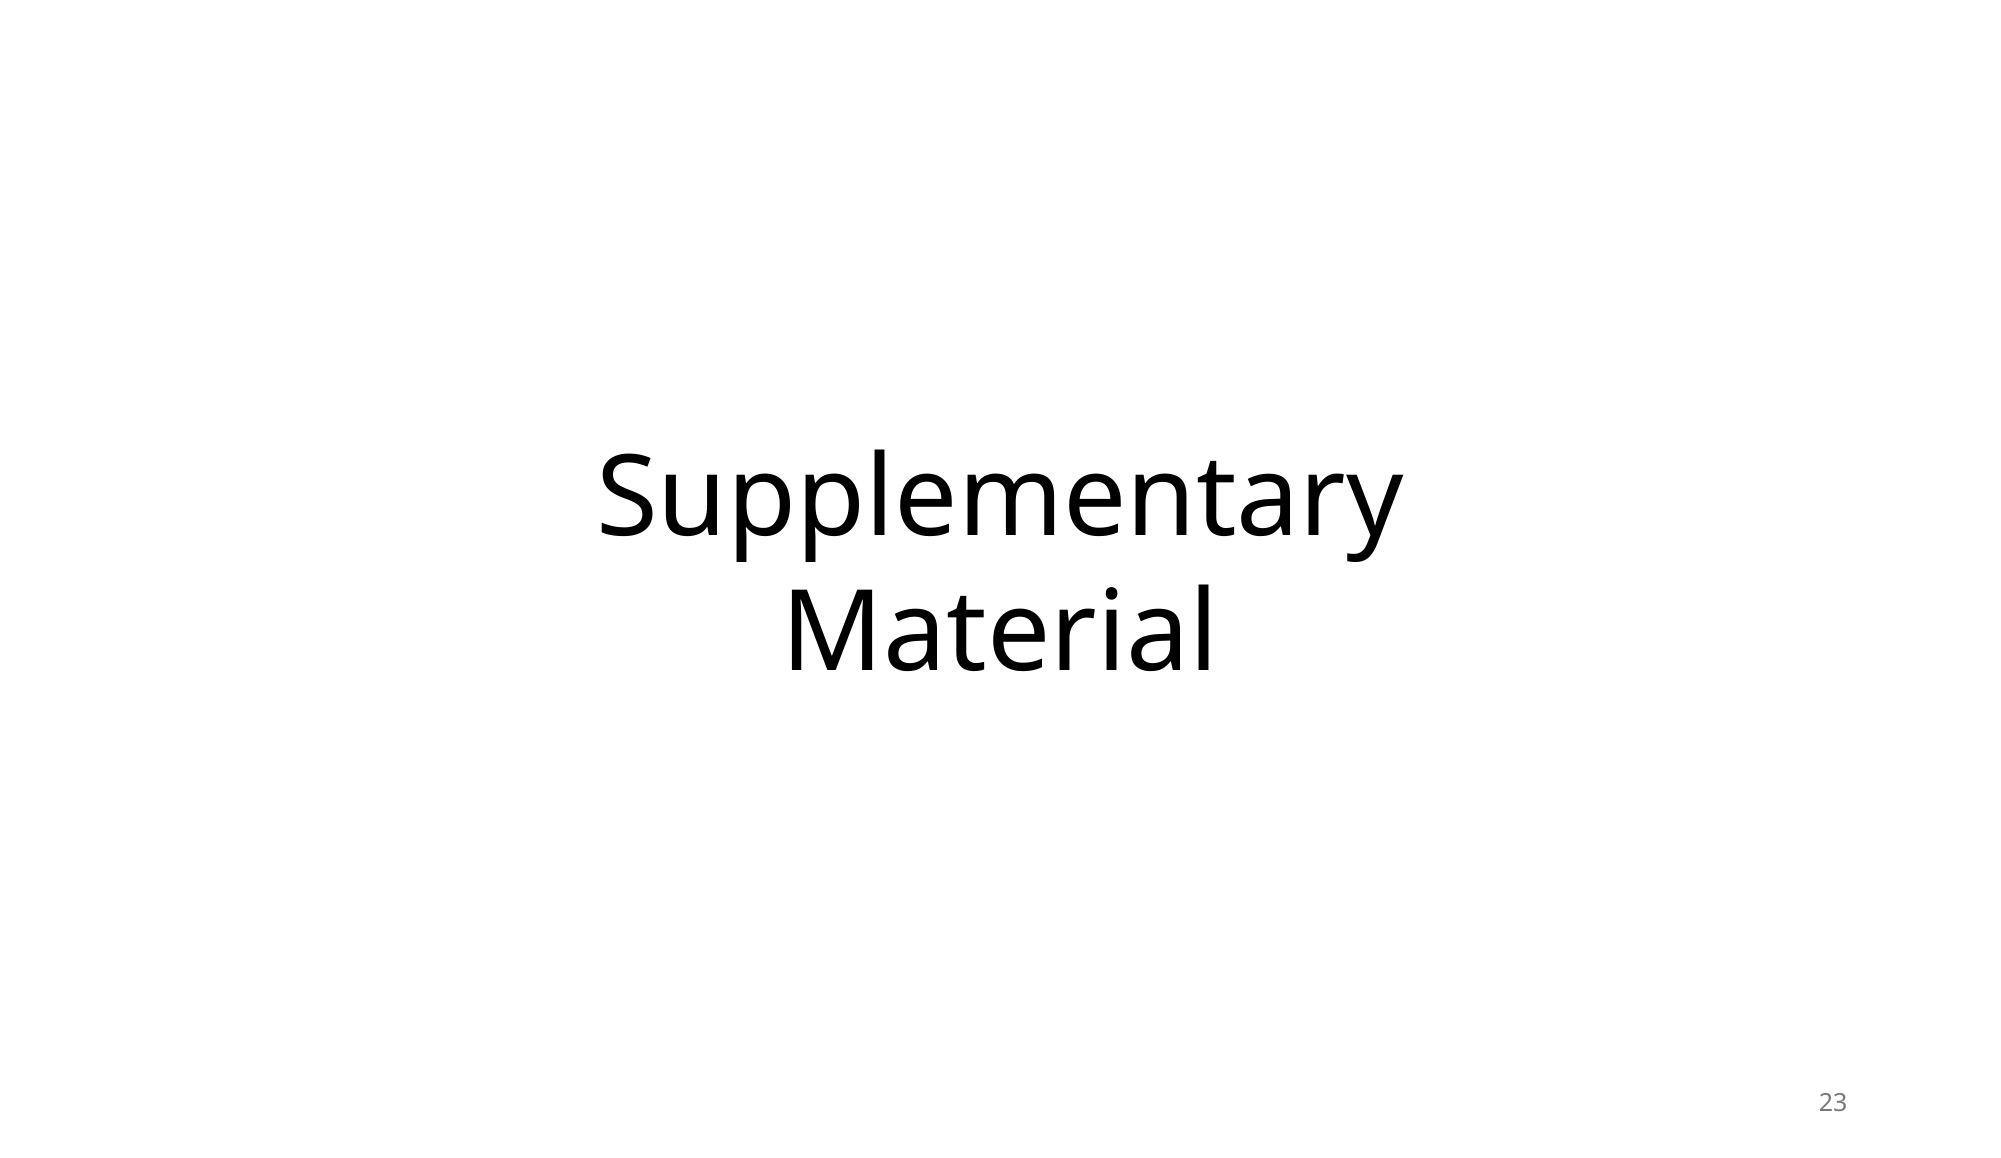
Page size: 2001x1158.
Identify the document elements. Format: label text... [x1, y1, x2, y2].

slide_number 23 [1412, 1072, 1863, 1135]
text_box Supplementary Material [493, 415, 1507, 701]
